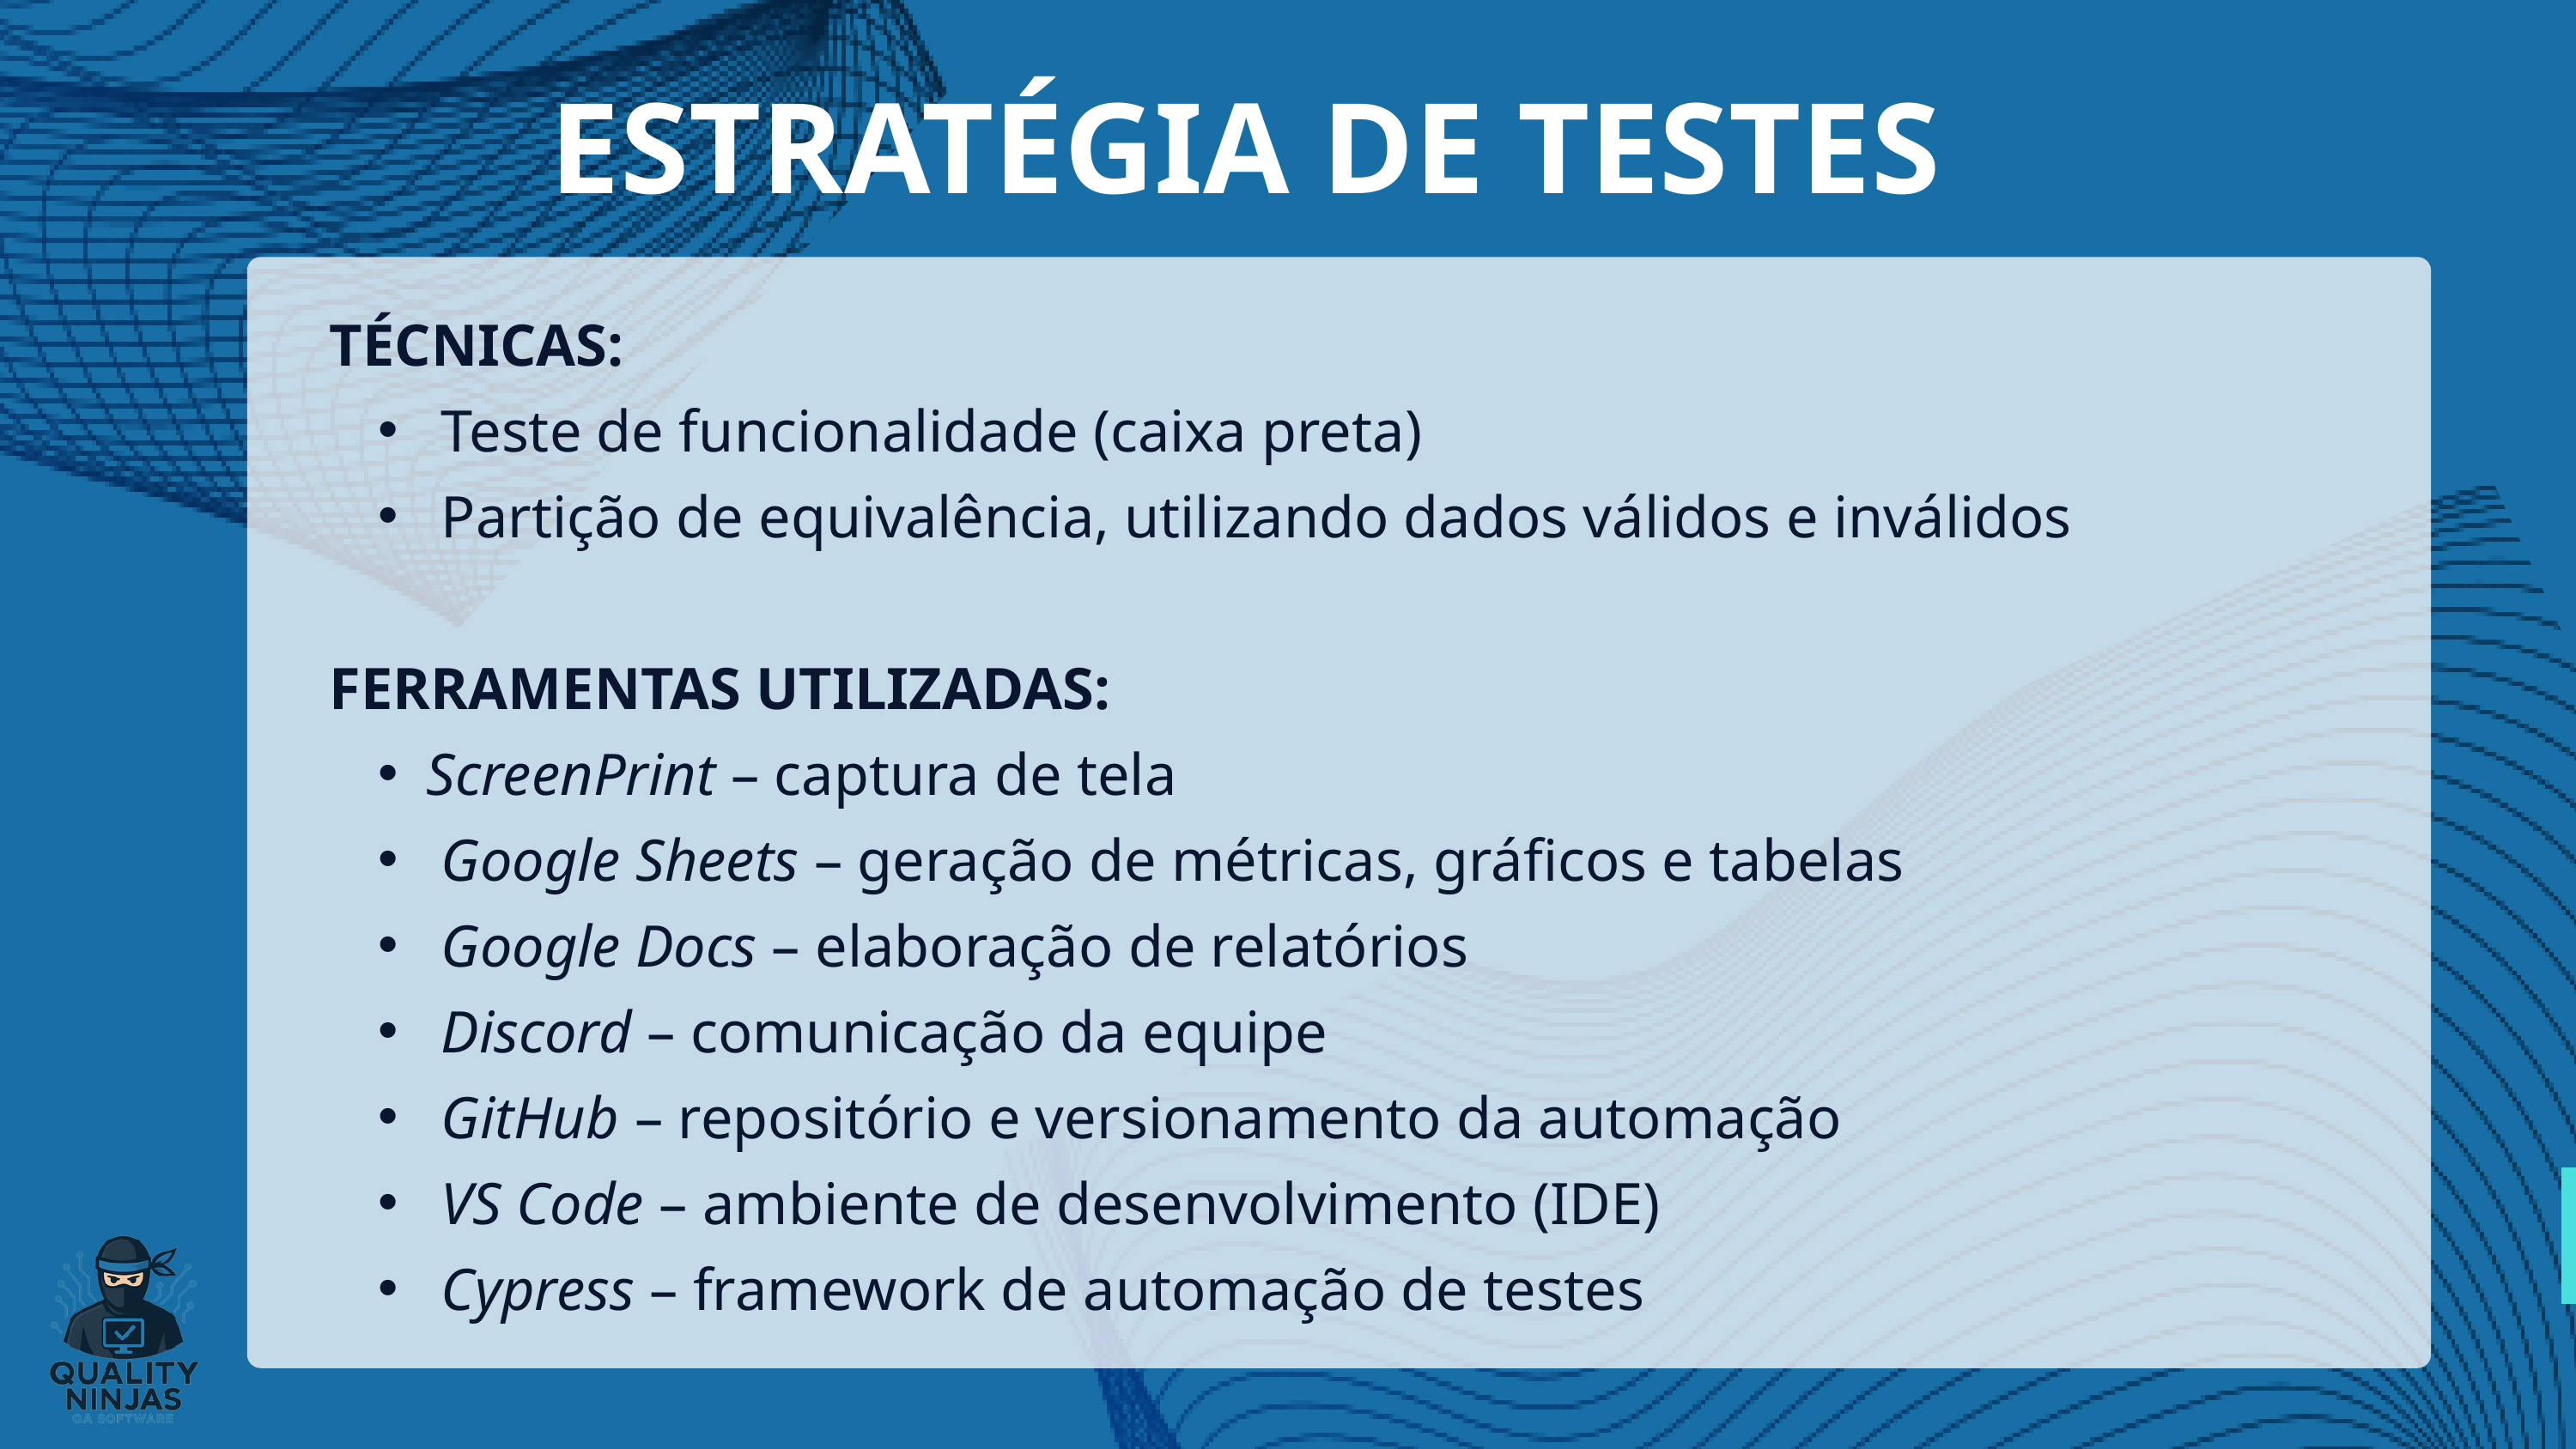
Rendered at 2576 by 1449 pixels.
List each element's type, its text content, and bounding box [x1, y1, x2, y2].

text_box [246, 257, 2432, 1368]
text_box [2366, 472, 2576, 1449]
text_box ESTRATÉGIA DE TESTES [541, 43, 1950, 219]
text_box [2561, 1167, 2576, 1304]
text_box TÉCNICAS: Teste de funcionalidade (caixa preta) Partição de equivalência, utilizando dados válidos e inválidos FERRAMENTAS UTILIZADAS: ScreenPrint – captura de tela Google Sheets – geração de métricas, gráficos e tabelas Google Docs – elaboração de relatórios Discord – comunicação da equipe GitHub – repositório e versionamento da automação VS Code – ambiente de desenvolvimento (IDE) Cypress – framework de automação de testes [329, 1374, 2366, 1449]
text_box [0, 0, 1032, 809]
text_box [0, 1202, 246, 1449]
